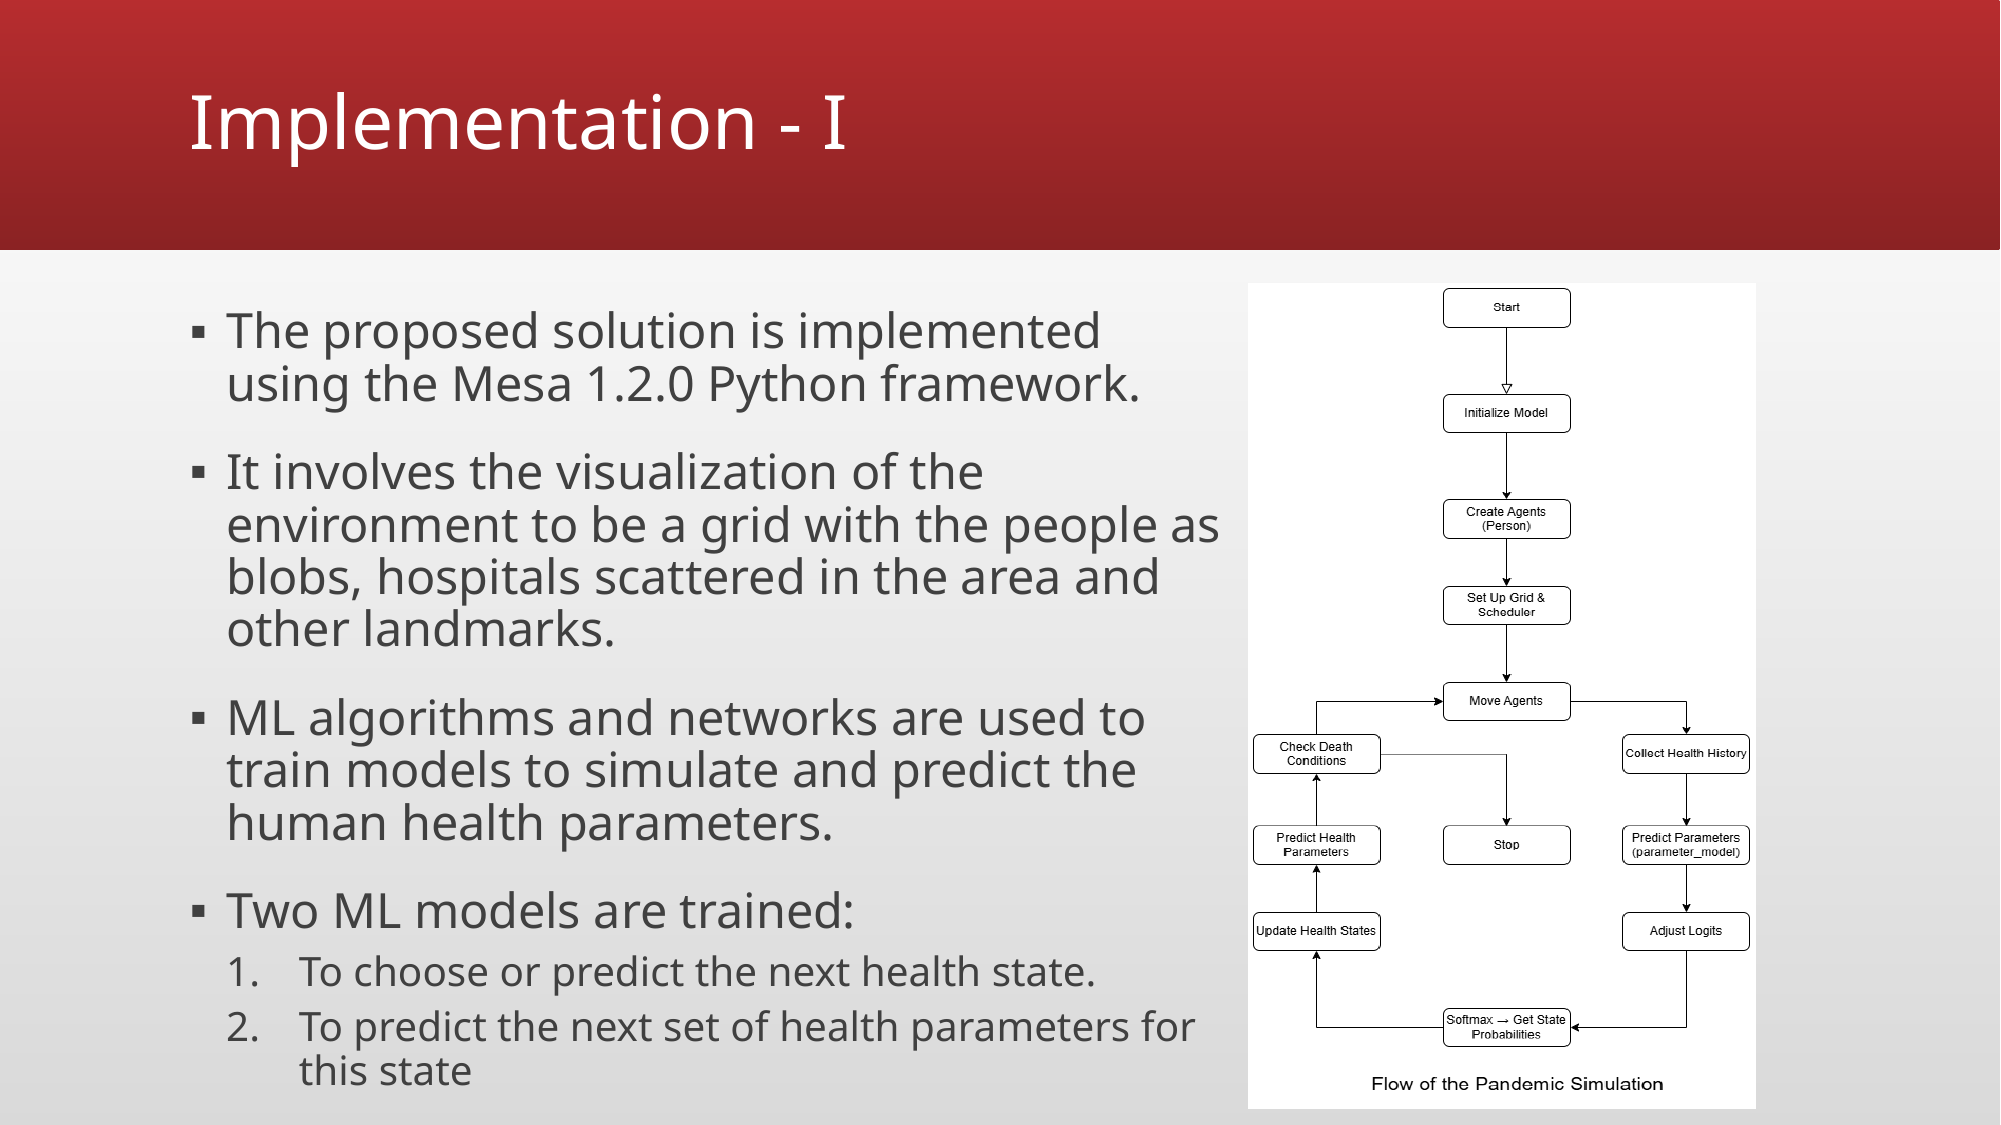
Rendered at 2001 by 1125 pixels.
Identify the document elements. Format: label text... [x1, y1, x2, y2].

title Implementation - I [174, 16, 1825, 234]
picture [1248, 283, 1756, 1109]
list The proposed solution is implemented using the Mesa 1.2.0 Python framework. It involves the visualization of the environment to be a grid with the people as blobs, hospitals scattered in the area and other landmarks. ML algorithms and networks are used to train models to simulate and predict the human health parameters. Two ML models are trained: To choose or predict the next health state. To predict the next set of health parameters for this state [174, 299, 1237, 1109]
